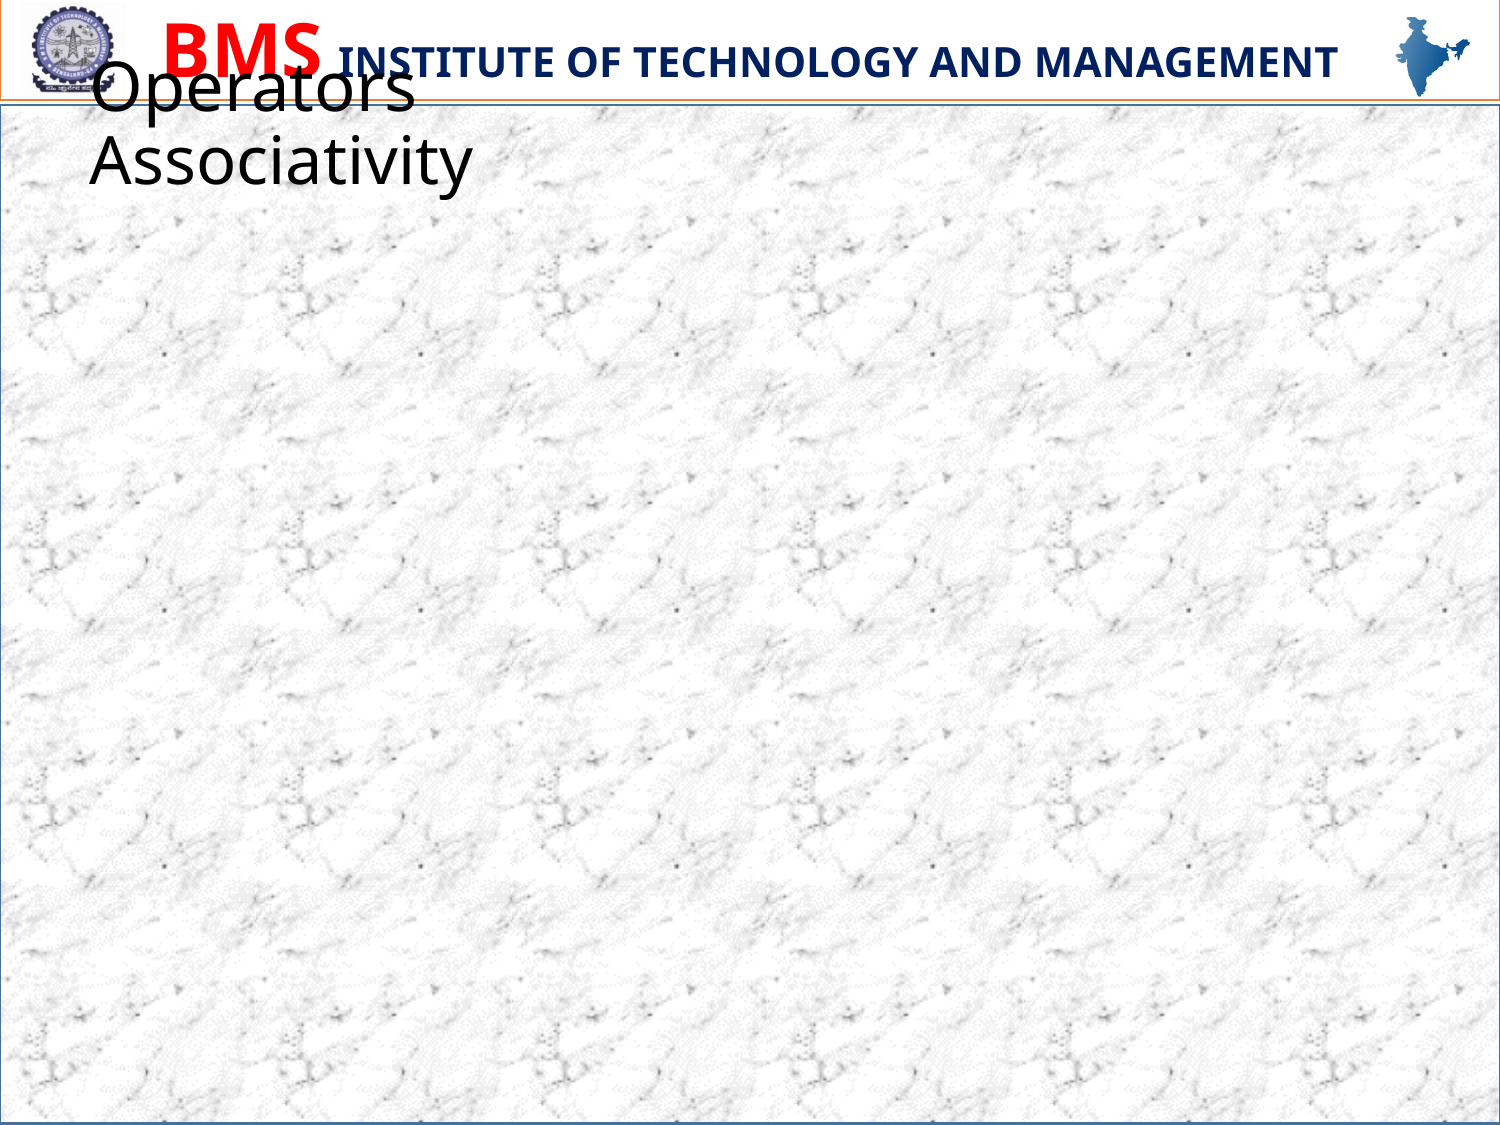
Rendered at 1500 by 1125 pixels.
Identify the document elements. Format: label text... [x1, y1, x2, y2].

picture [1, 106, 1499, 1122]
picture [22, 2, 126, 98]
picture [1394, 17, 1471, 98]
title Operators Associativity [75, 45, 1425, 233]
